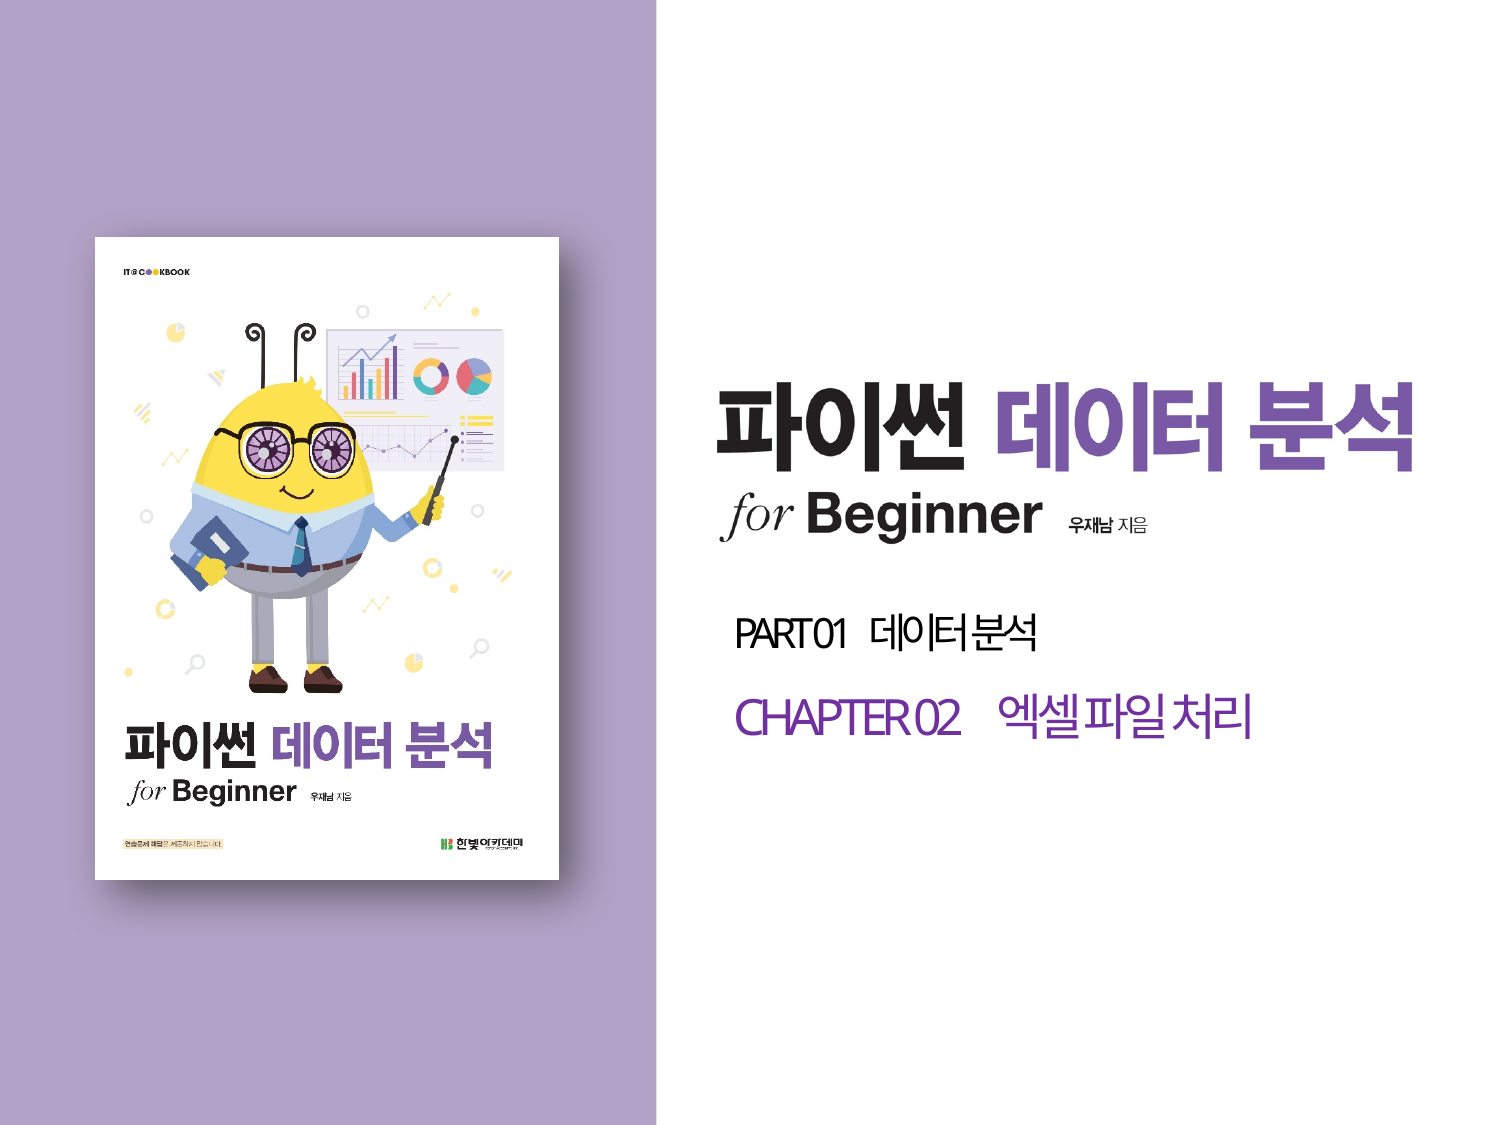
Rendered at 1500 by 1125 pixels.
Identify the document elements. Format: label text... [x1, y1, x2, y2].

list CHAPTER 02 엑셀 파일 처리 [718, 678, 1420, 787]
picture [95, 237, 559, 880]
list PART 01 데이터 분석 [718, 599, 1420, 678]
picture [698, 370, 1422, 550]
